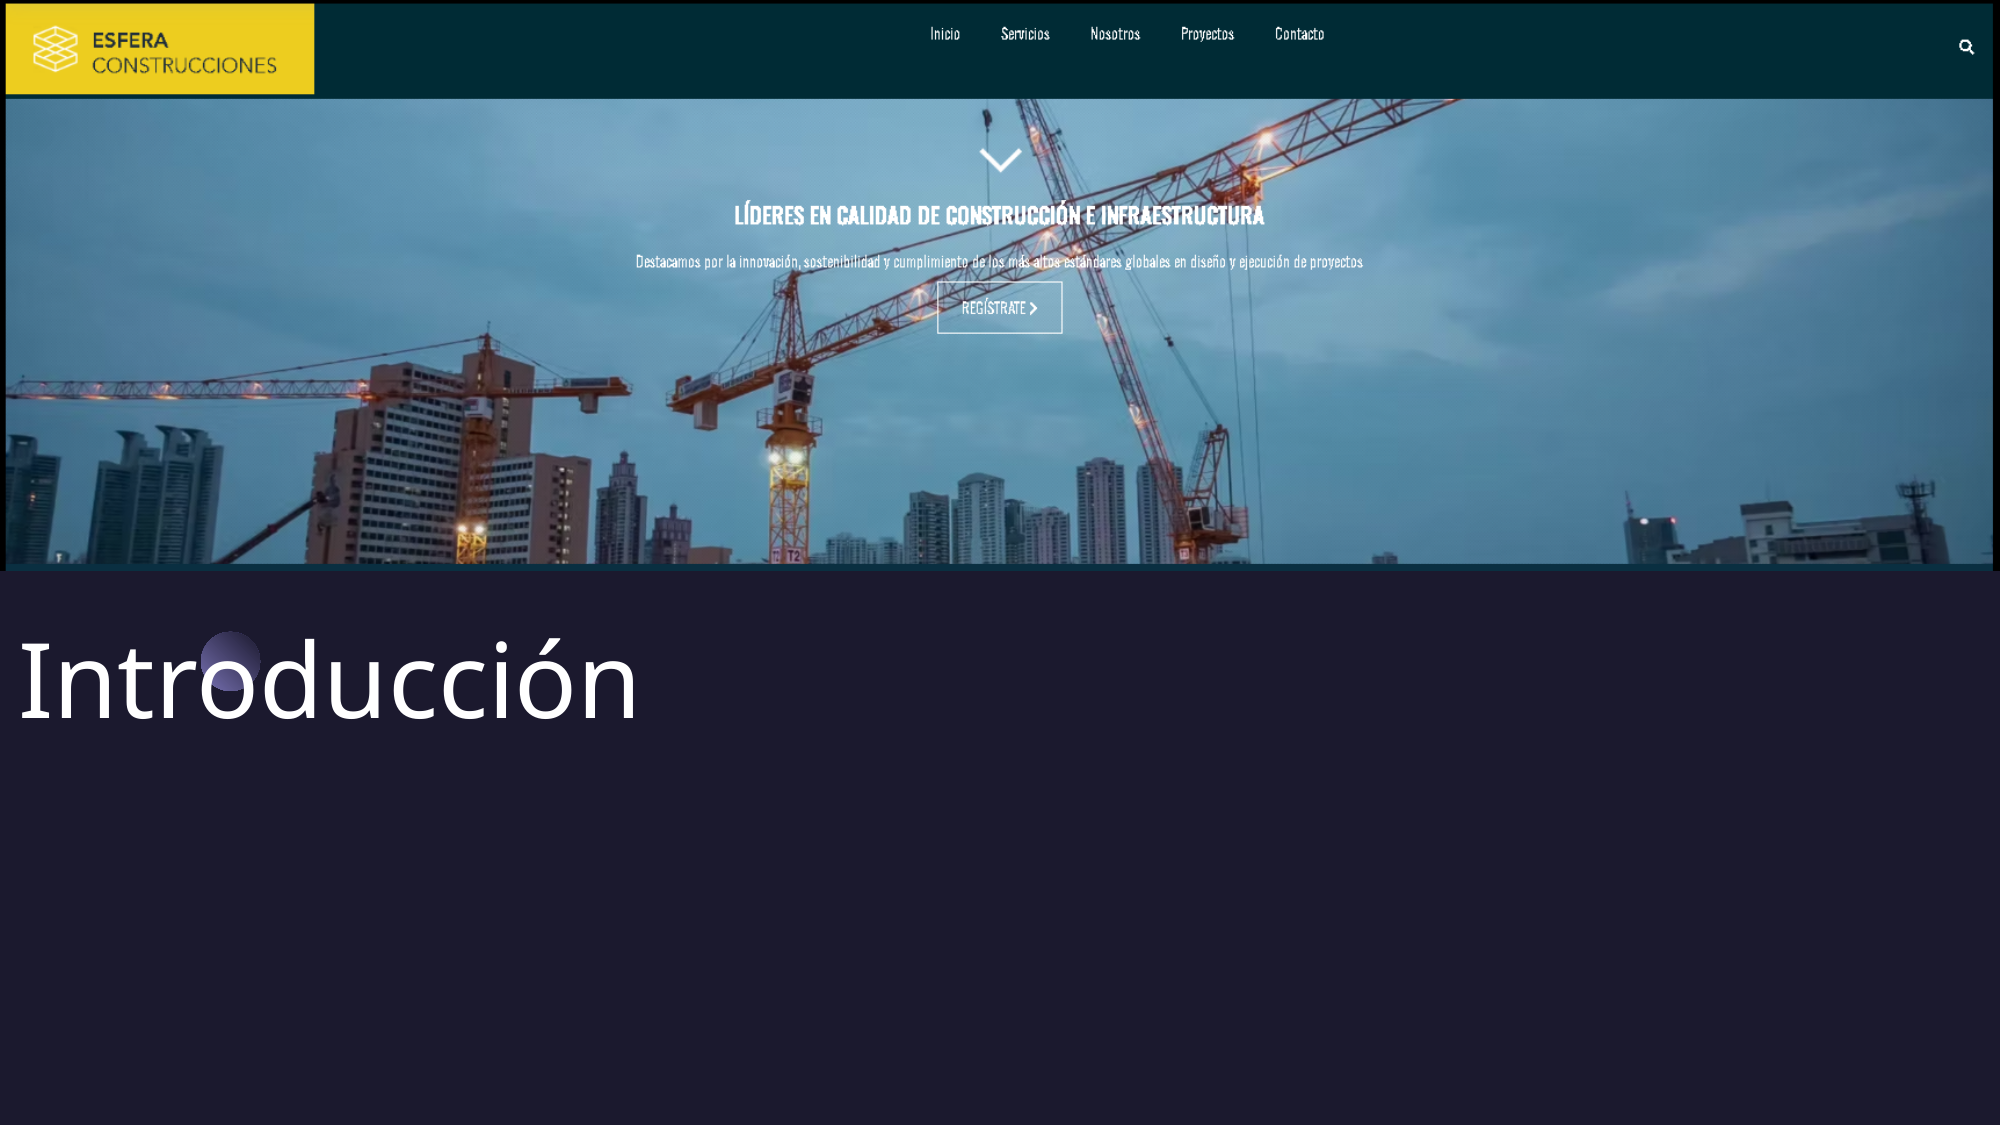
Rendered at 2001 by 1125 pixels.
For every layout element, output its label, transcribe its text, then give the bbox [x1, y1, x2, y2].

title Introducción [18, 571, 1842, 872]
picture [0, 0, 2000, 571]
